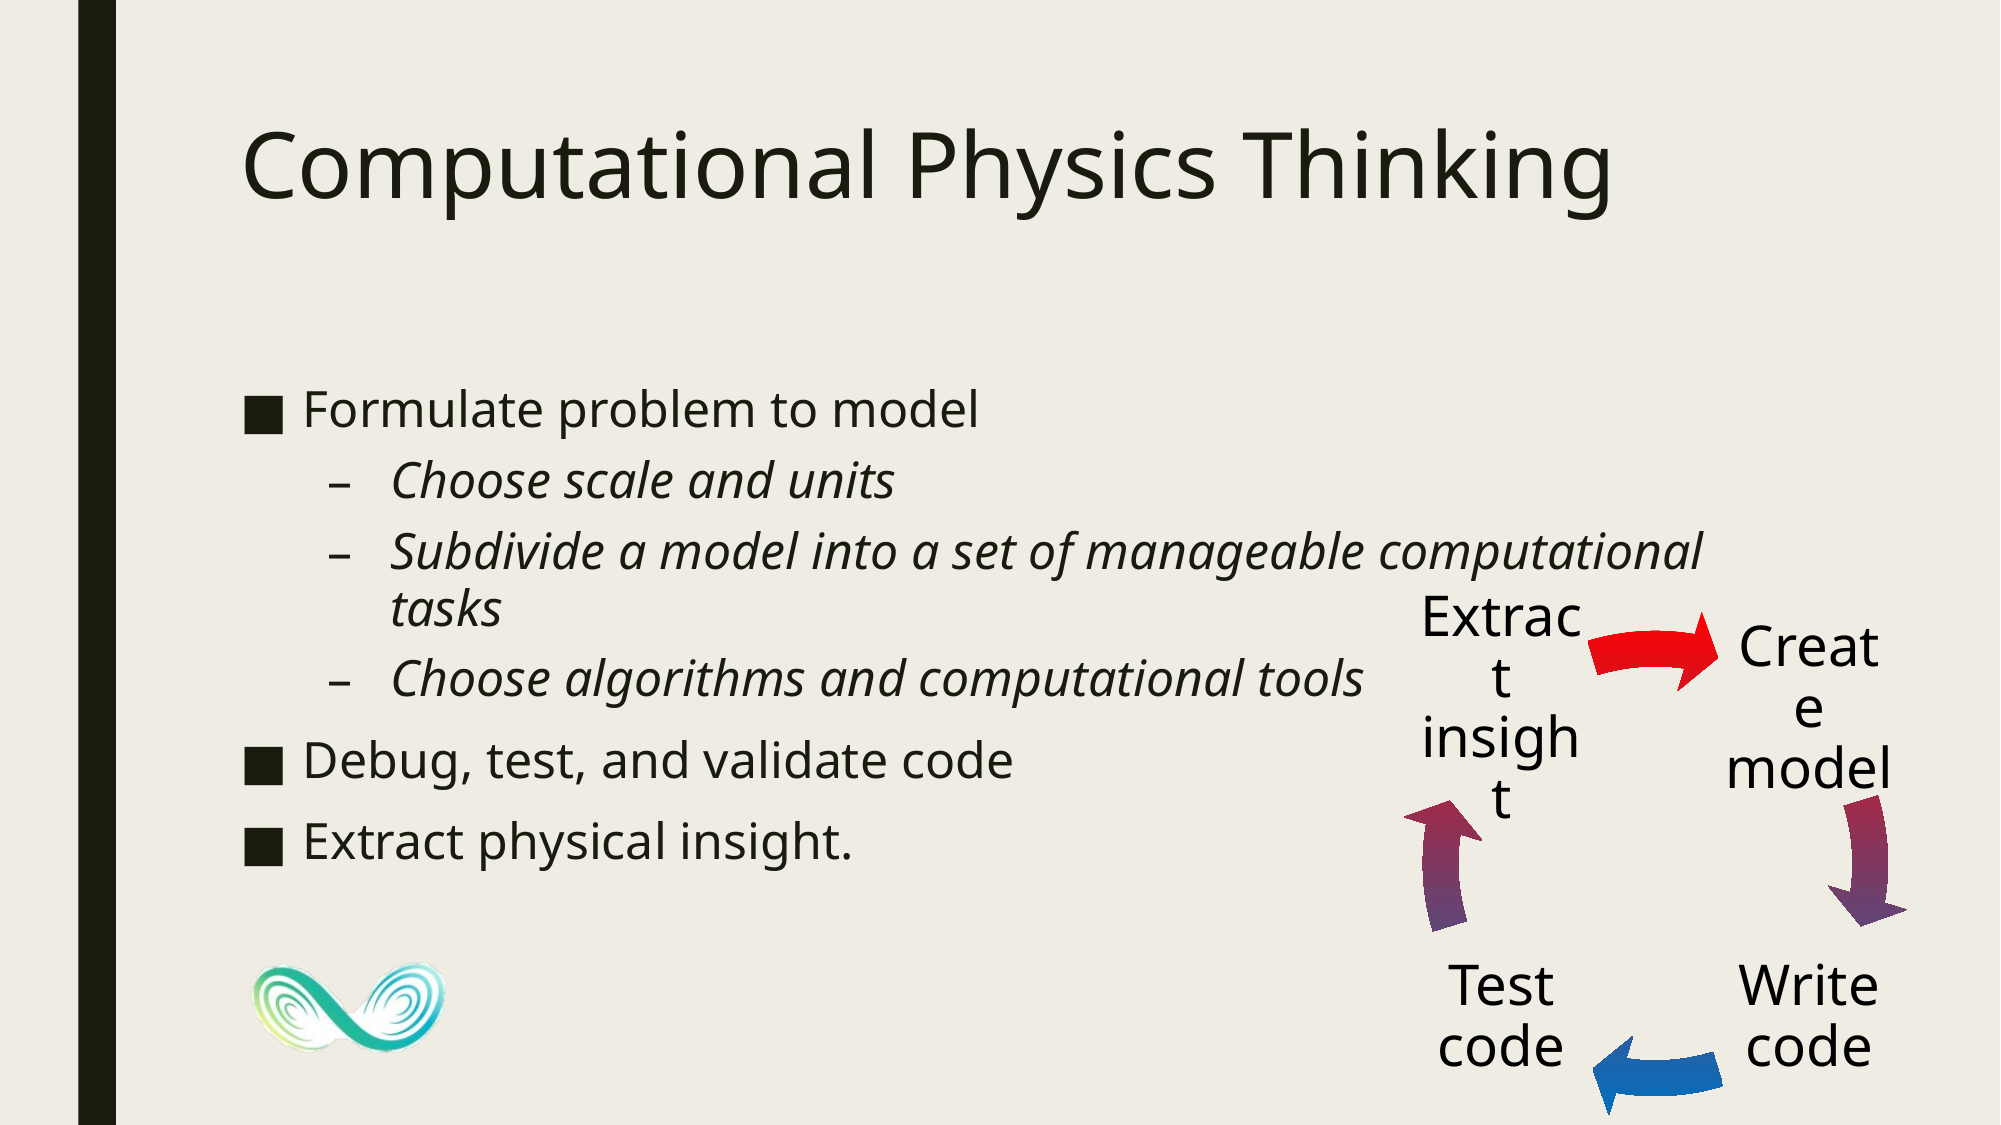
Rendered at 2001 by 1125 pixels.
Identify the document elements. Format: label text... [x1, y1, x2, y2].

title Computational Physics Thinking [225, 112, 1800, 357]
list Formulate problem to model Choose scale and units Subdivide a model into a set of manageable computational tasks Choose algorithms and computational tools Debug, test, and validate code Extract physical insight. [225, 375, 1800, 963]
picture [169, 904, 505, 1098]
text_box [1310, 607, 2000, 1120]
